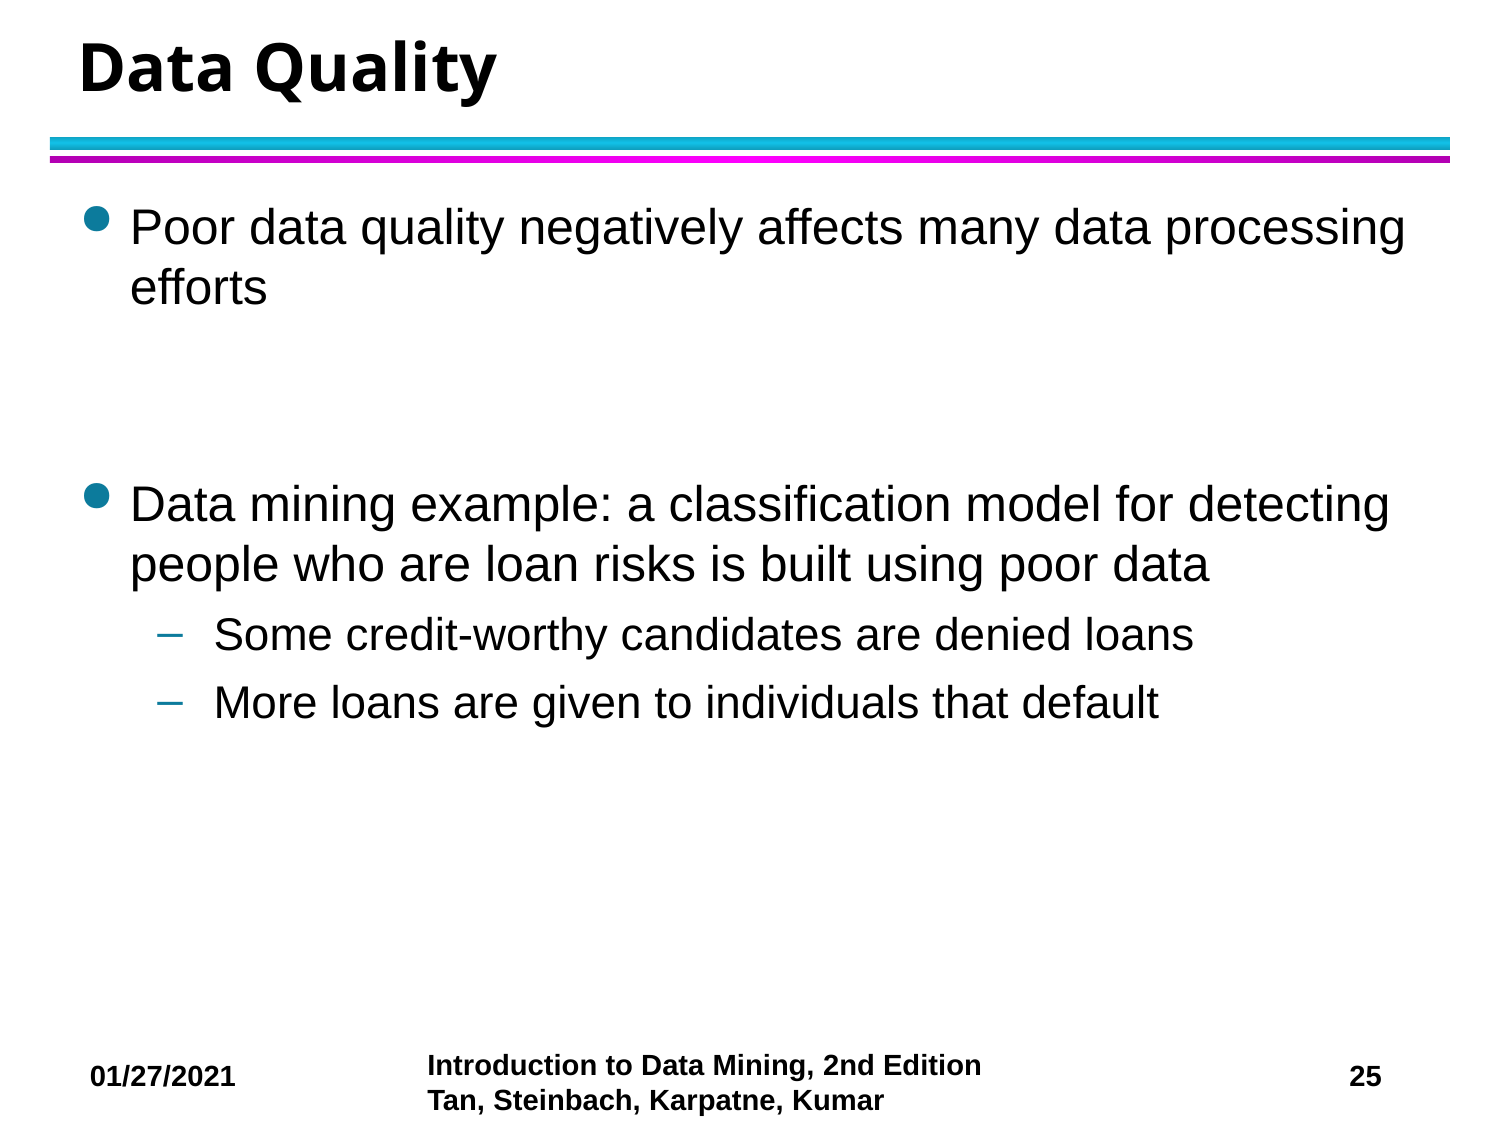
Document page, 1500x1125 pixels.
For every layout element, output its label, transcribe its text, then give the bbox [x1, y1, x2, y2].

text_box Data Quality [62, 24, 1421, 113]
text_box Poor data quality negatively affects many data processing efforts Data mining example: a classification model for detecting people who are loan risks is built using poor data Some credit-worthy candidates are denied loans More loans are given to individuals that default [67, 187, 1432, 1038]
